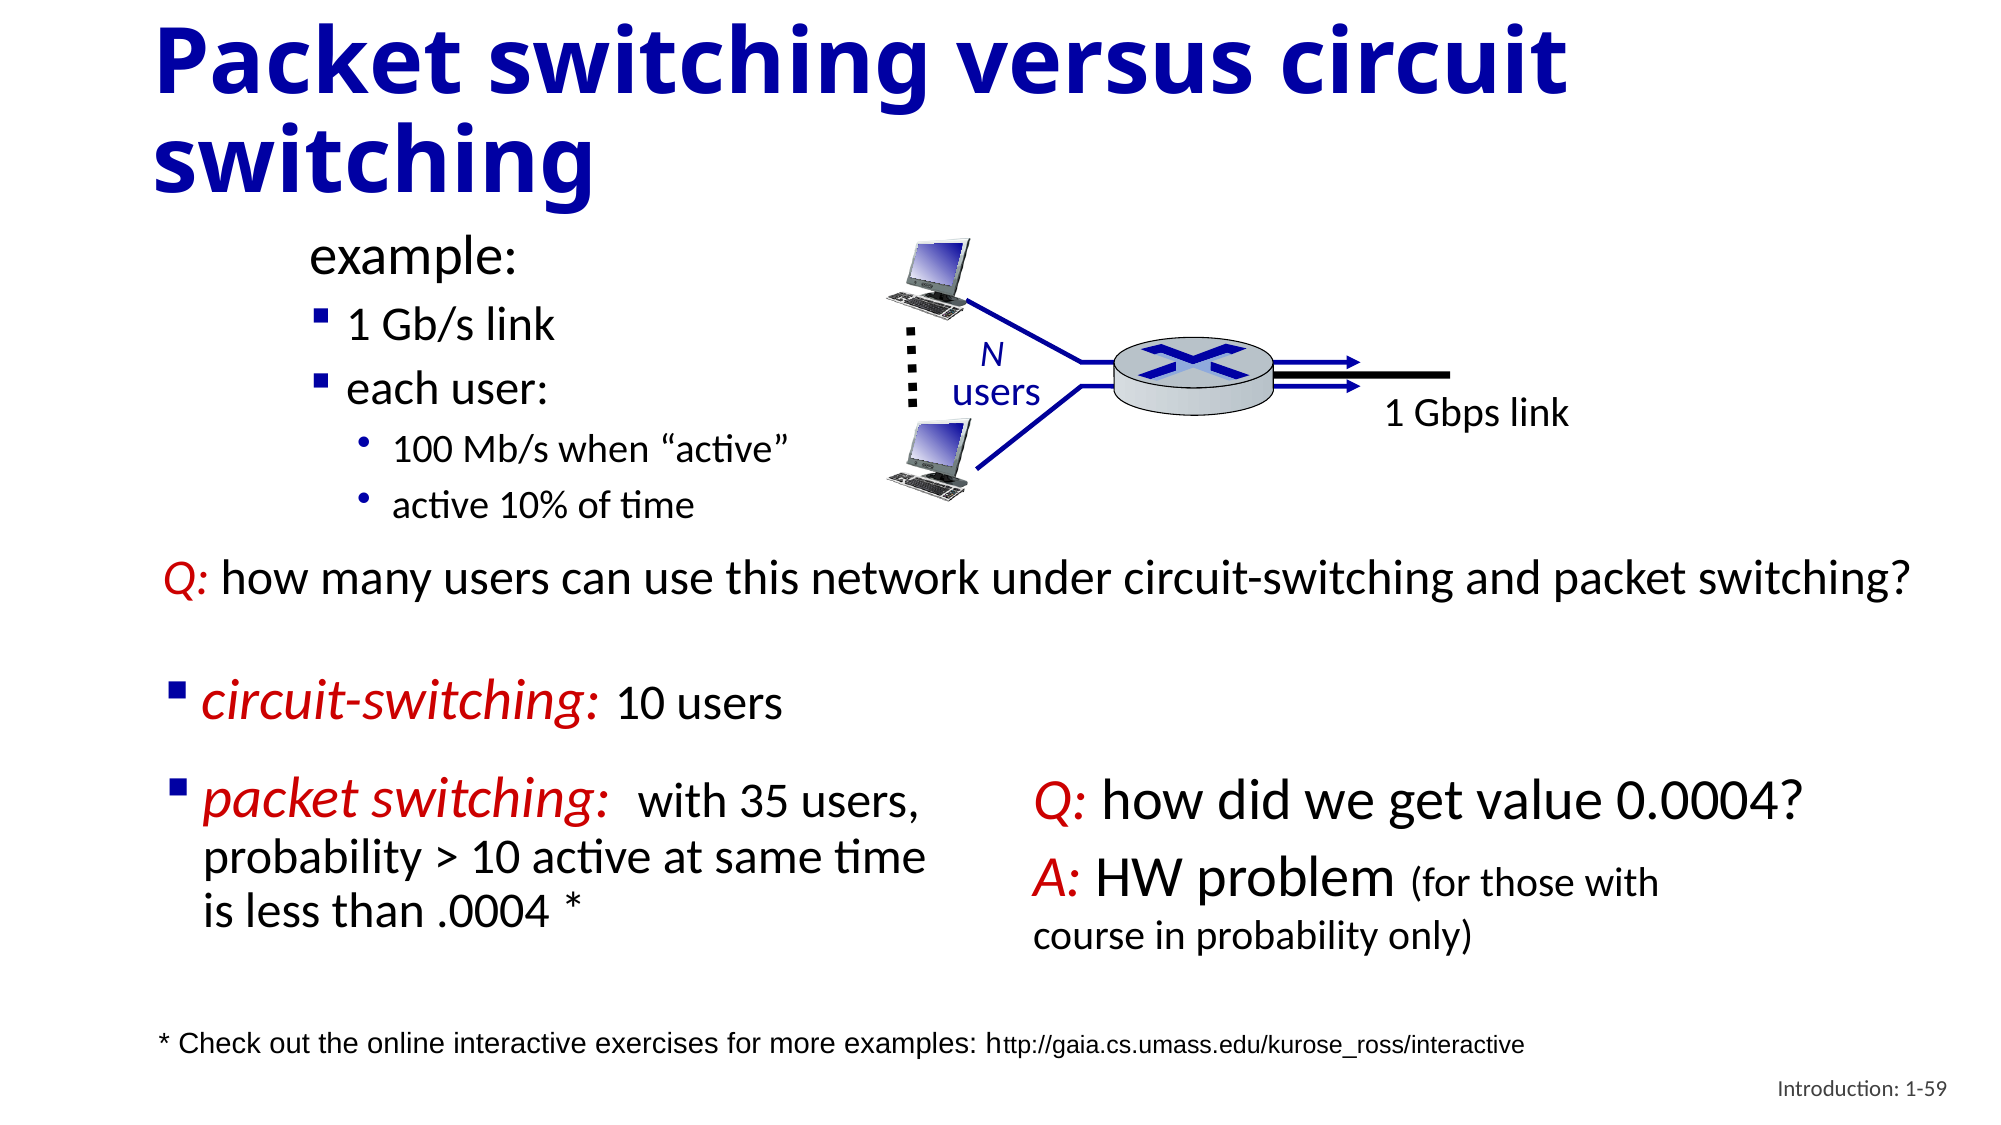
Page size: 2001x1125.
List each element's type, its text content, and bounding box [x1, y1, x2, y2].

text_box example: 1 Gb/s link each user: 100 Mb/s when “active” active 10% of time [294, 218, 1105, 537]
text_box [149, 688, 1826, 1044]
text_box * Check out the online interactive exercises for more examples: http://gaia.cs.umass.edu/kurose_ross/interactive [143, 1016, 1645, 1067]
slide_number Introduction: 1-59 [1512, 1056, 1963, 1117]
text_box Q: how many users can use this network under circuit-switching and packet switching? [126, 543, 1945, 644]
title Packet switching versus circuit switching [137, 40, 1863, 187]
text_box circuit-switching: 10 users [148, 591, 959, 750]
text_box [865, 234, 1569, 508]
